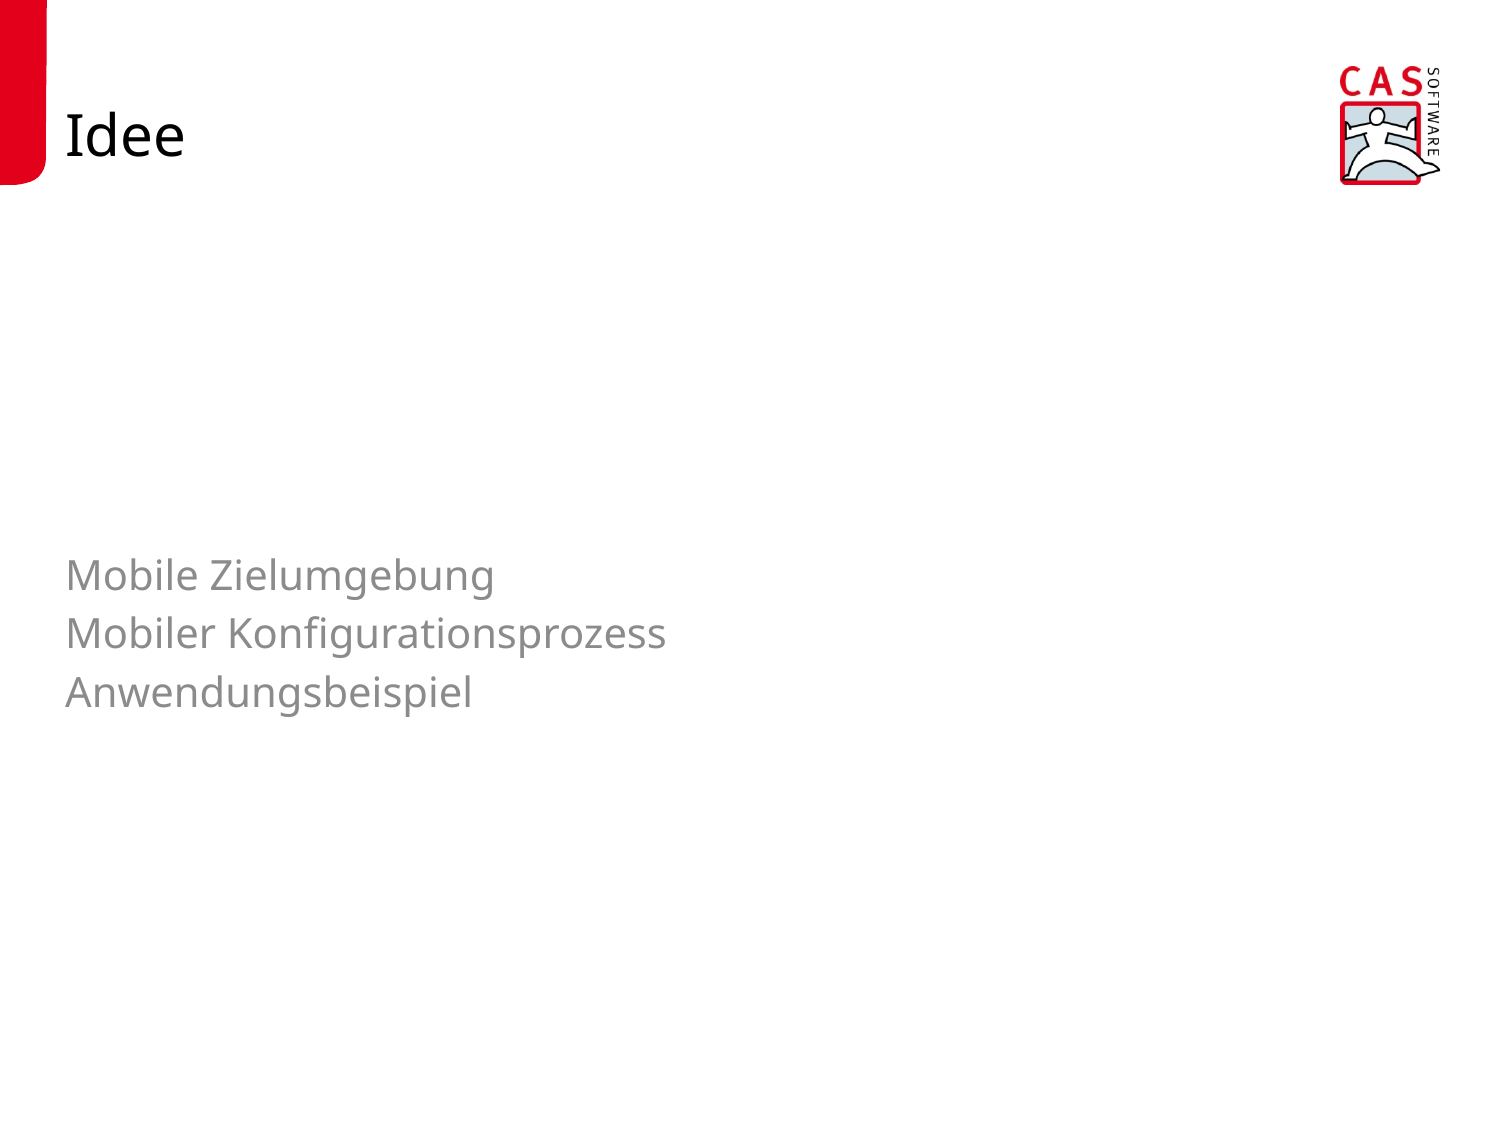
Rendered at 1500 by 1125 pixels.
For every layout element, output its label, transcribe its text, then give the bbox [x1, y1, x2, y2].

title Idee [50, 45, 1401, 176]
list Mobile Zielumgebung Mobiler Konfigurationsprozess Anwendungsbeispiel [50, 476, 1326, 723]
picture [1340, 66, 1441, 185]
